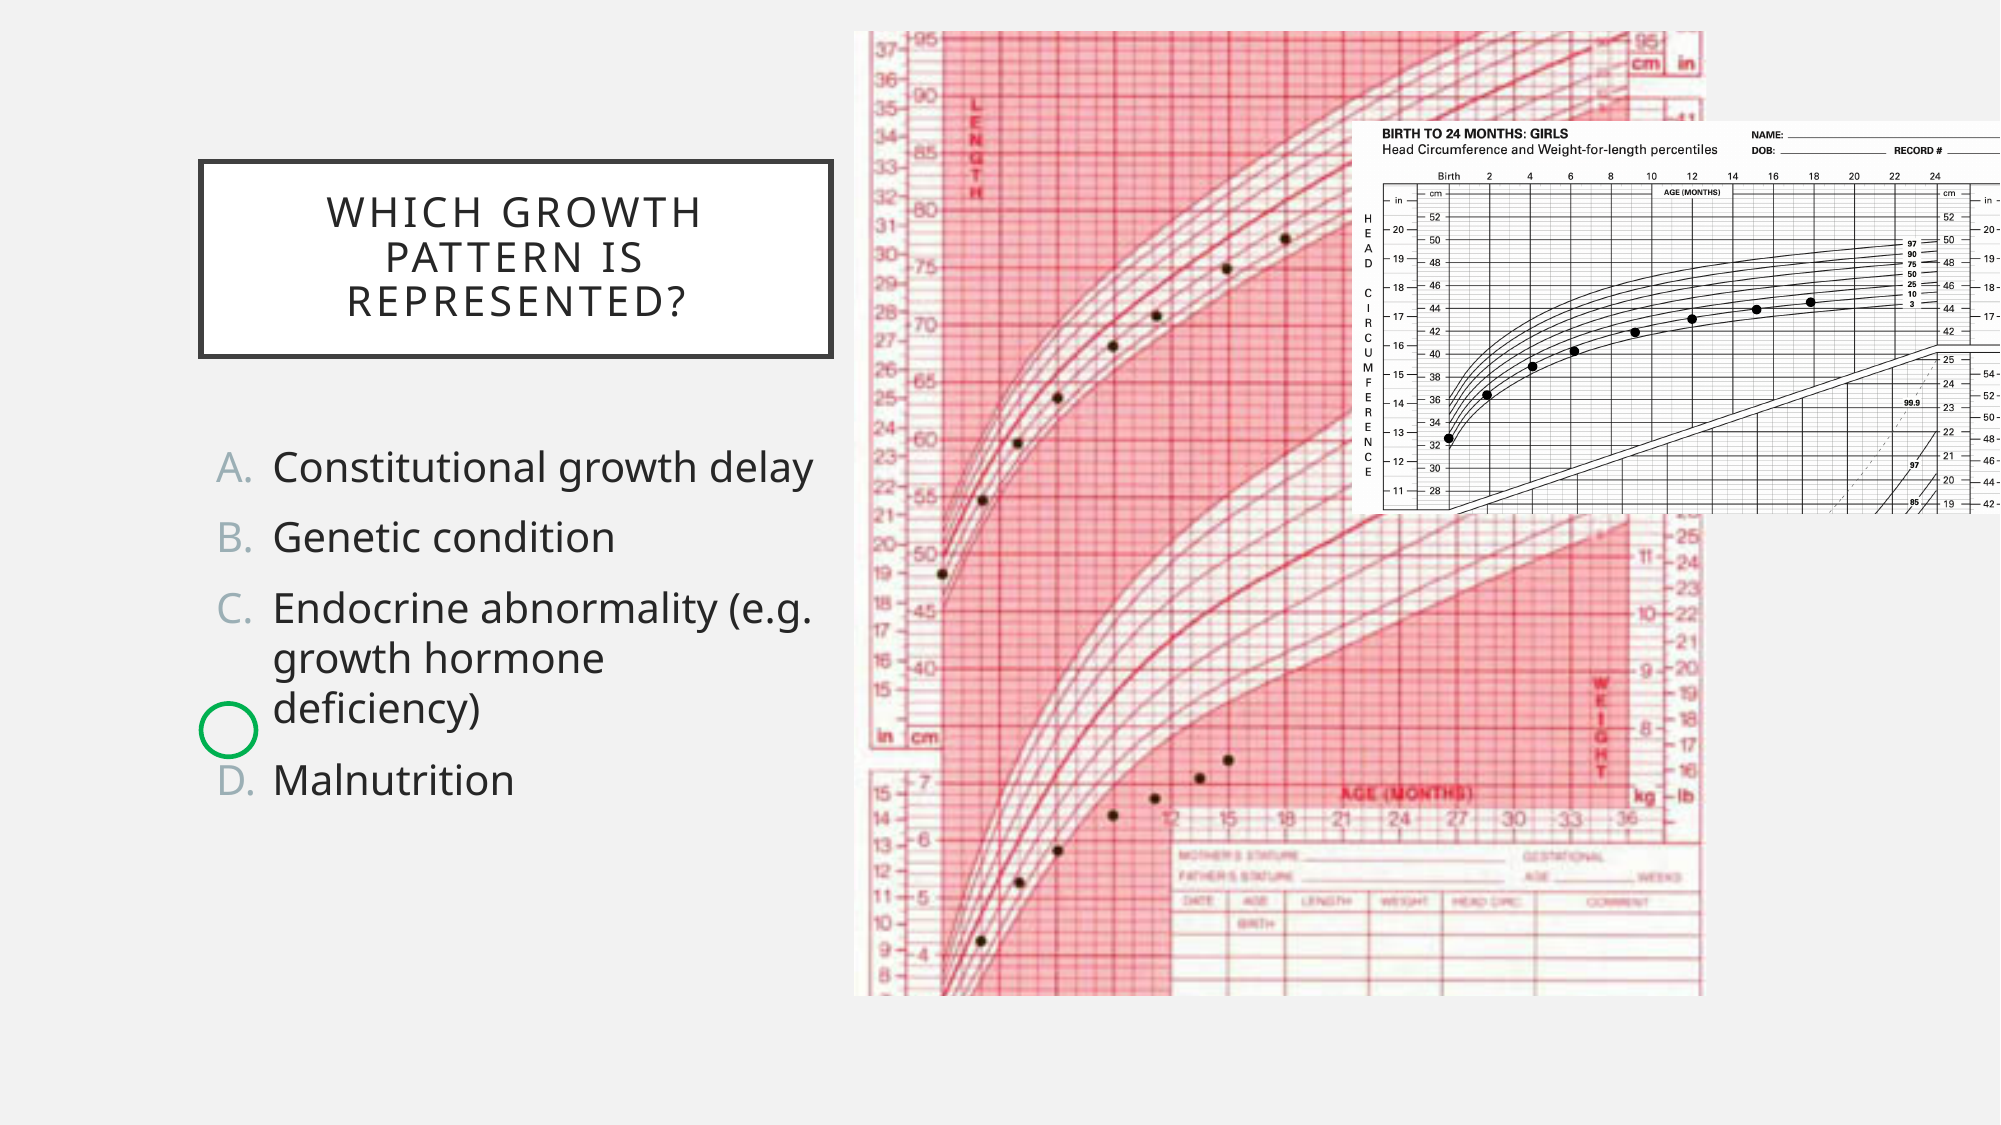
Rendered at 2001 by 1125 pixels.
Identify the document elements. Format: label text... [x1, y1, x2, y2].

text_box [199, 702, 258, 758]
title Which Growth pattern is represented? [198, 159, 834, 359]
picture [1352, 121, 2000, 514]
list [853, 31, 1707, 996]
list Constitutional growth delay Genetic condition Endocrine abnormality (e.g. growth hormone deficiency) Malnutrition [201, 432, 831, 1056]
